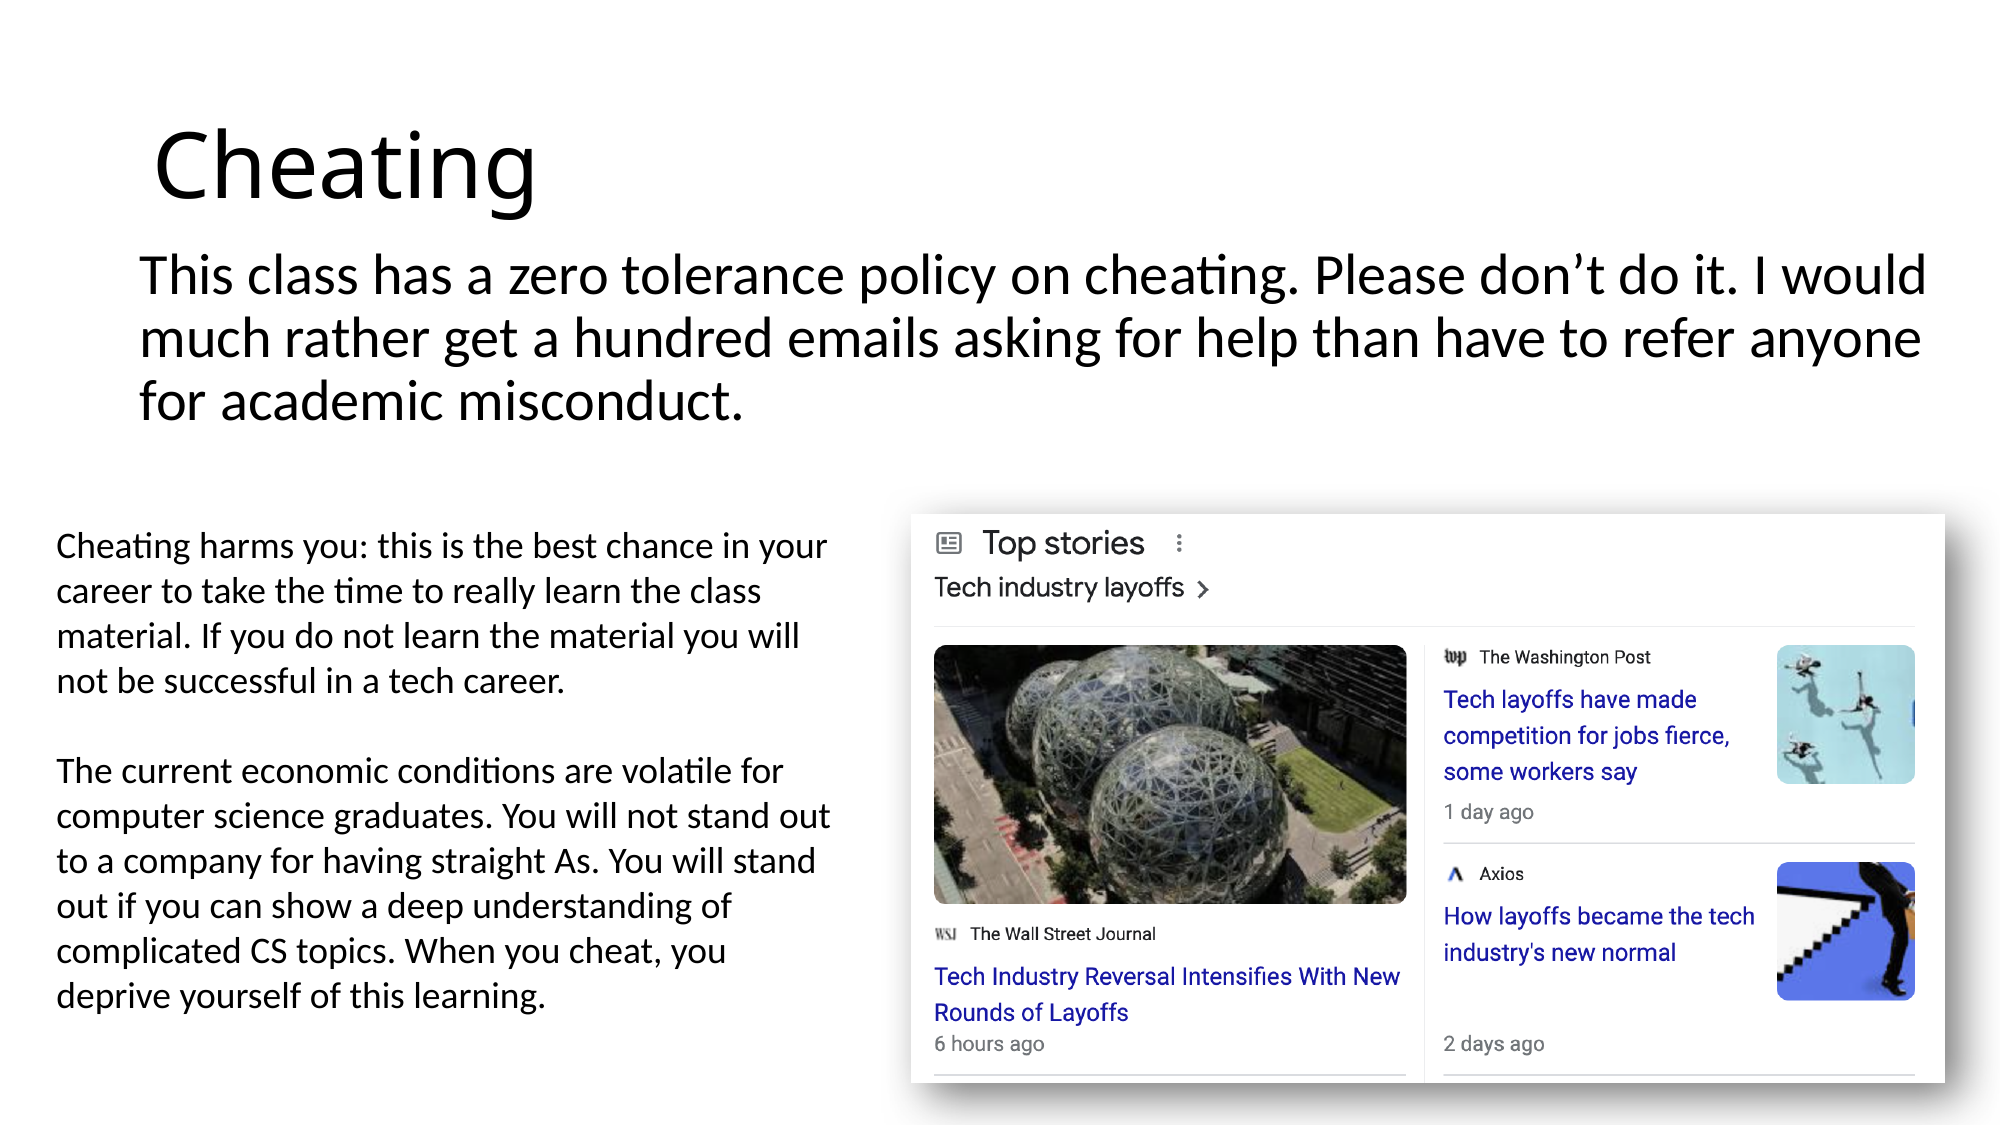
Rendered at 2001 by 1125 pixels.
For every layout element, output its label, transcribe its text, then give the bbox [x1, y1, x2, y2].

list This class has a zero tolerance policy on cheating. Please don’t do it. I would much rather get a hundred emails asking for help than have to refer anyone for academic misconduct. [124, 236, 1945, 573]
picture [910, 514, 1945, 1083]
title Cheating [137, 59, 1863, 236]
text_box Cheating harms you: this is the best chance in your career to take the time to really learn the class material. If you do not learn the material you will not be successful in a tech career. The current economic conditions are volatile for computer science graduates. You will not stand out to a company for having straight As. You will stand out if you can show a deep understanding of complicated CS topics. When you cheat, you deprive yourself of this learning. [41, 514, 852, 1024]
